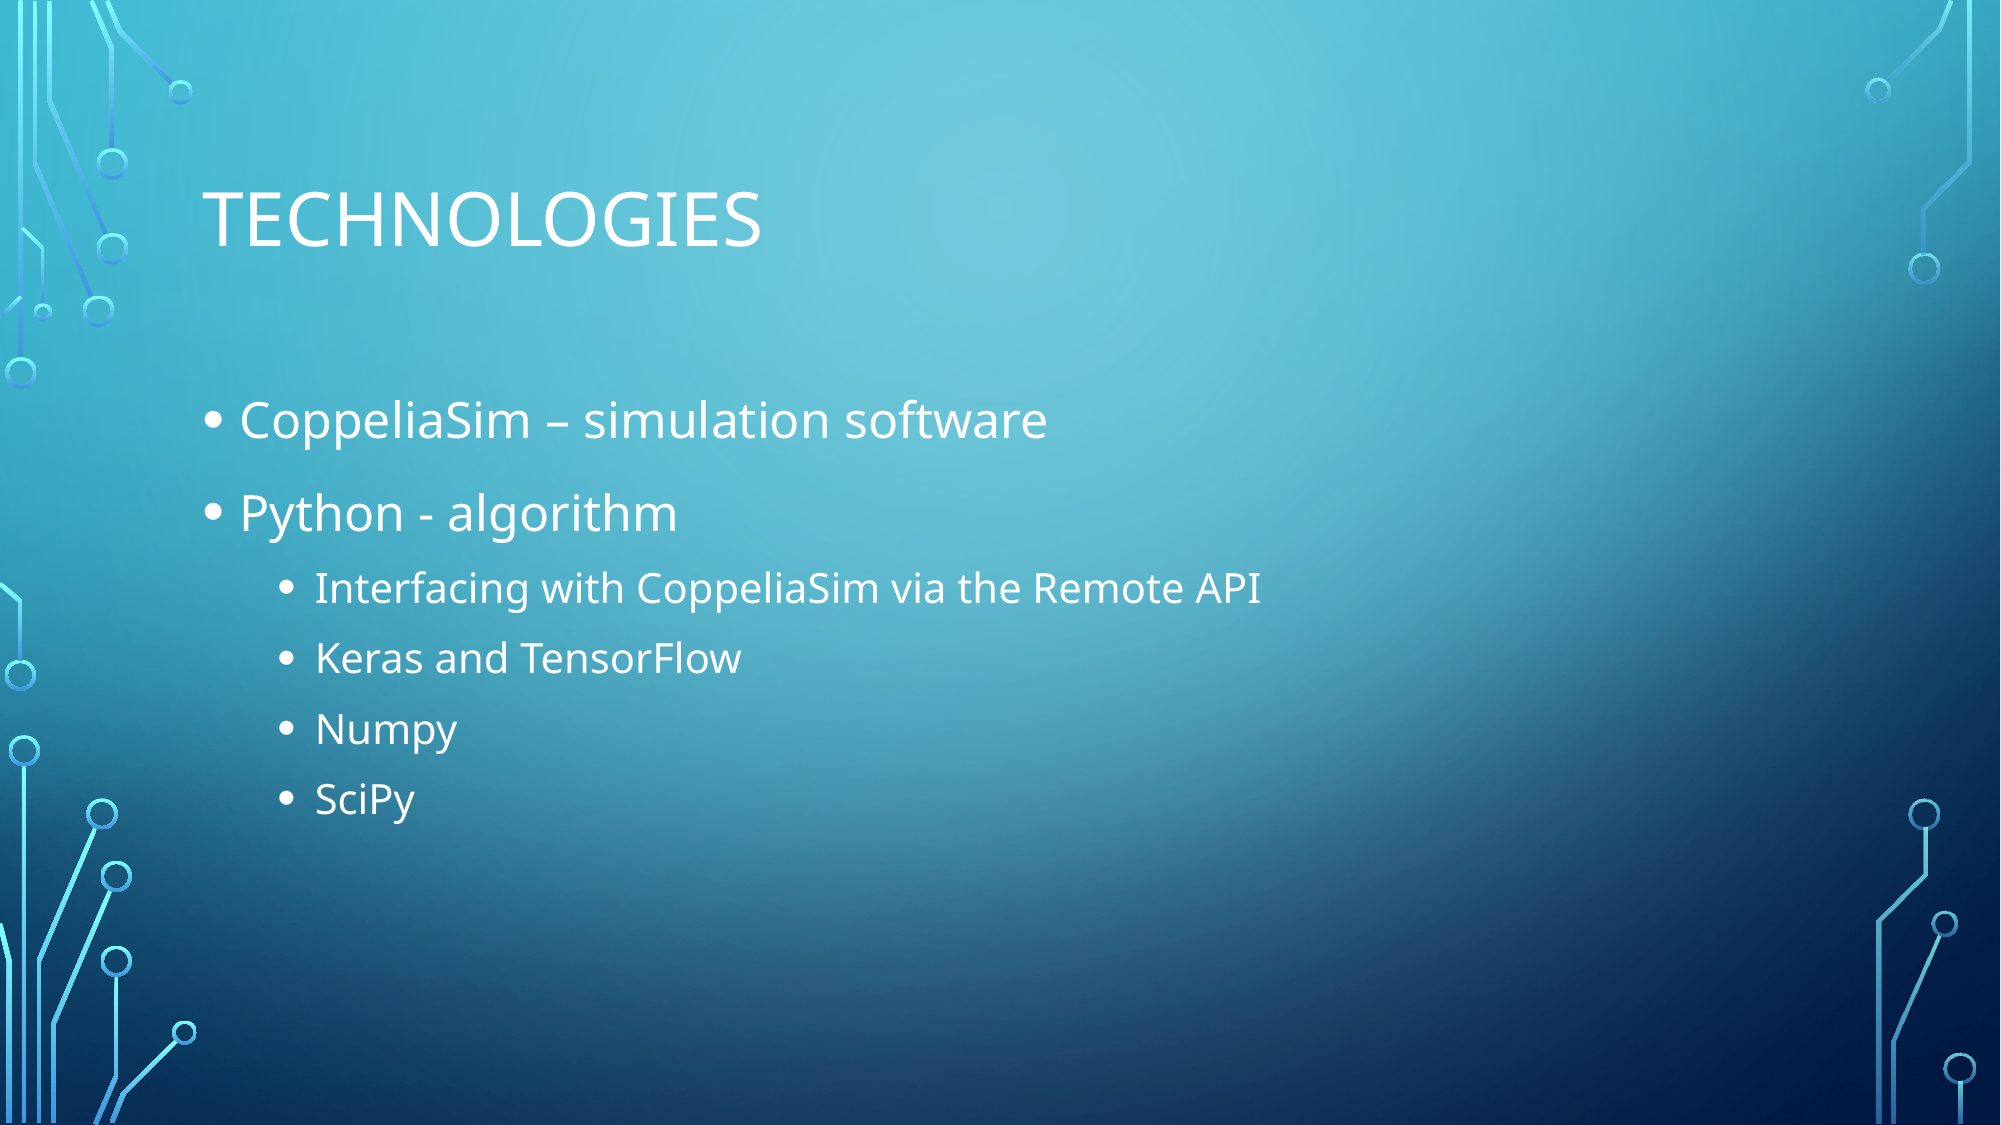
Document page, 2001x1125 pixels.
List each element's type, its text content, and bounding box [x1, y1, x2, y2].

list CoppeliaSim – simulation software Python - algorithm Interfacing with CoppeliaSim via the Remote API Keras and TensorFlow Numpy SciPy [187, 369, 1813, 950]
title Technologies [187, 101, 1813, 344]
